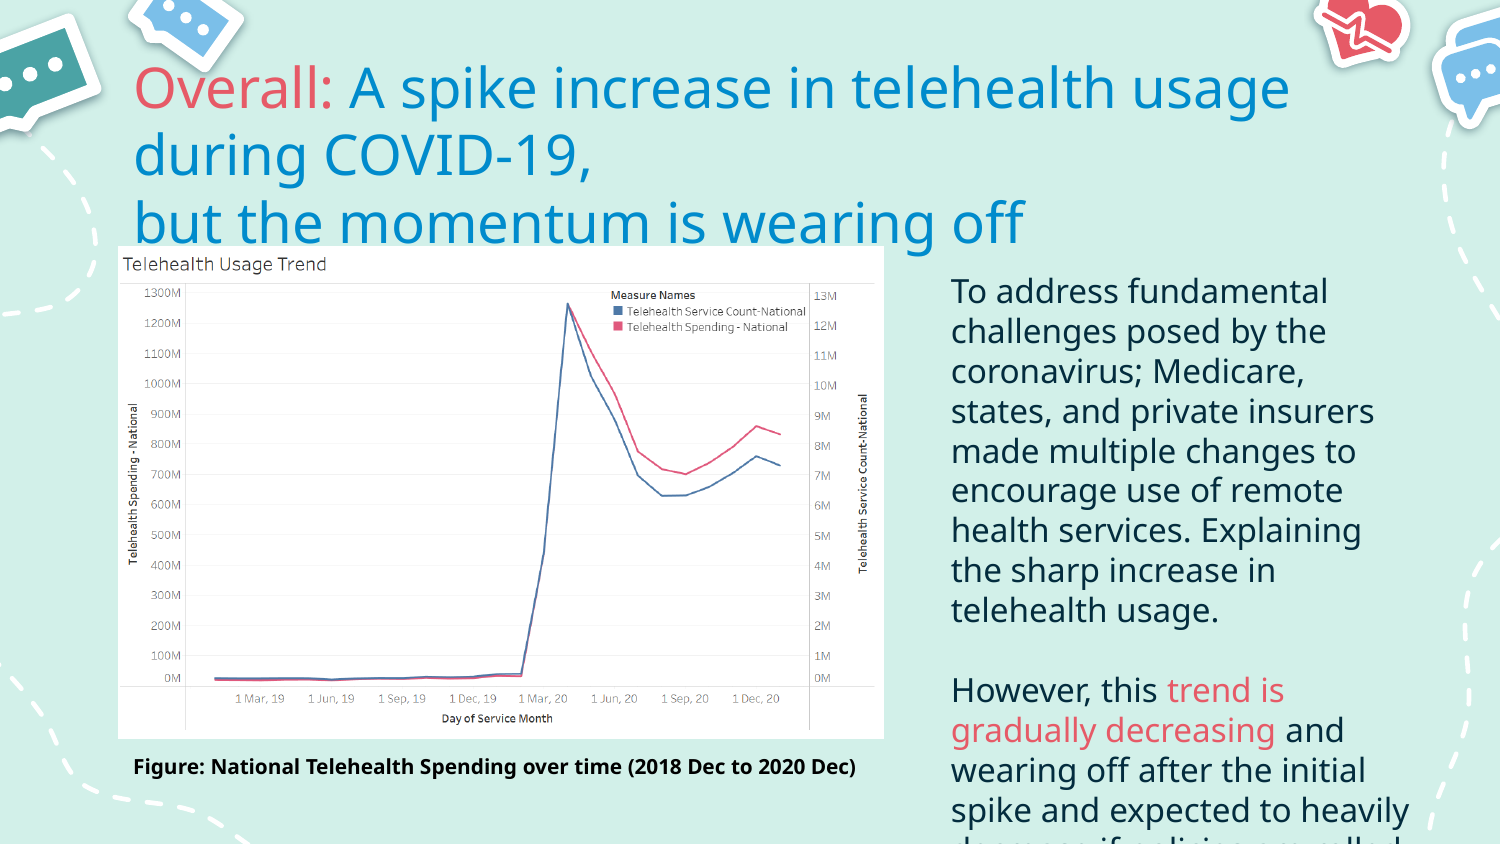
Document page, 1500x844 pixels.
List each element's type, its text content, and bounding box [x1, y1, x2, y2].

title Overall: A spike increase in telehealth usage during COVID-19, but the momentum is wearing off [118, 106, 1382, 201]
text_box Figure: National Telehealth Spending over time (2018 Dec to 2020 Dec) [118, 741, 960, 792]
picture [117, 246, 884, 739]
text_box To address fundamental challenges posed by the coronavirus; Medicare, states, and private insurers made multiple changes to encourage use of remote health services. Explaining the sharp increase in telehealth usage. However, this trend is gradually decreasing and wearing off after the initial spike and expected to heavily decrease if policies are rolled back. [935, 255, 1428, 844]
